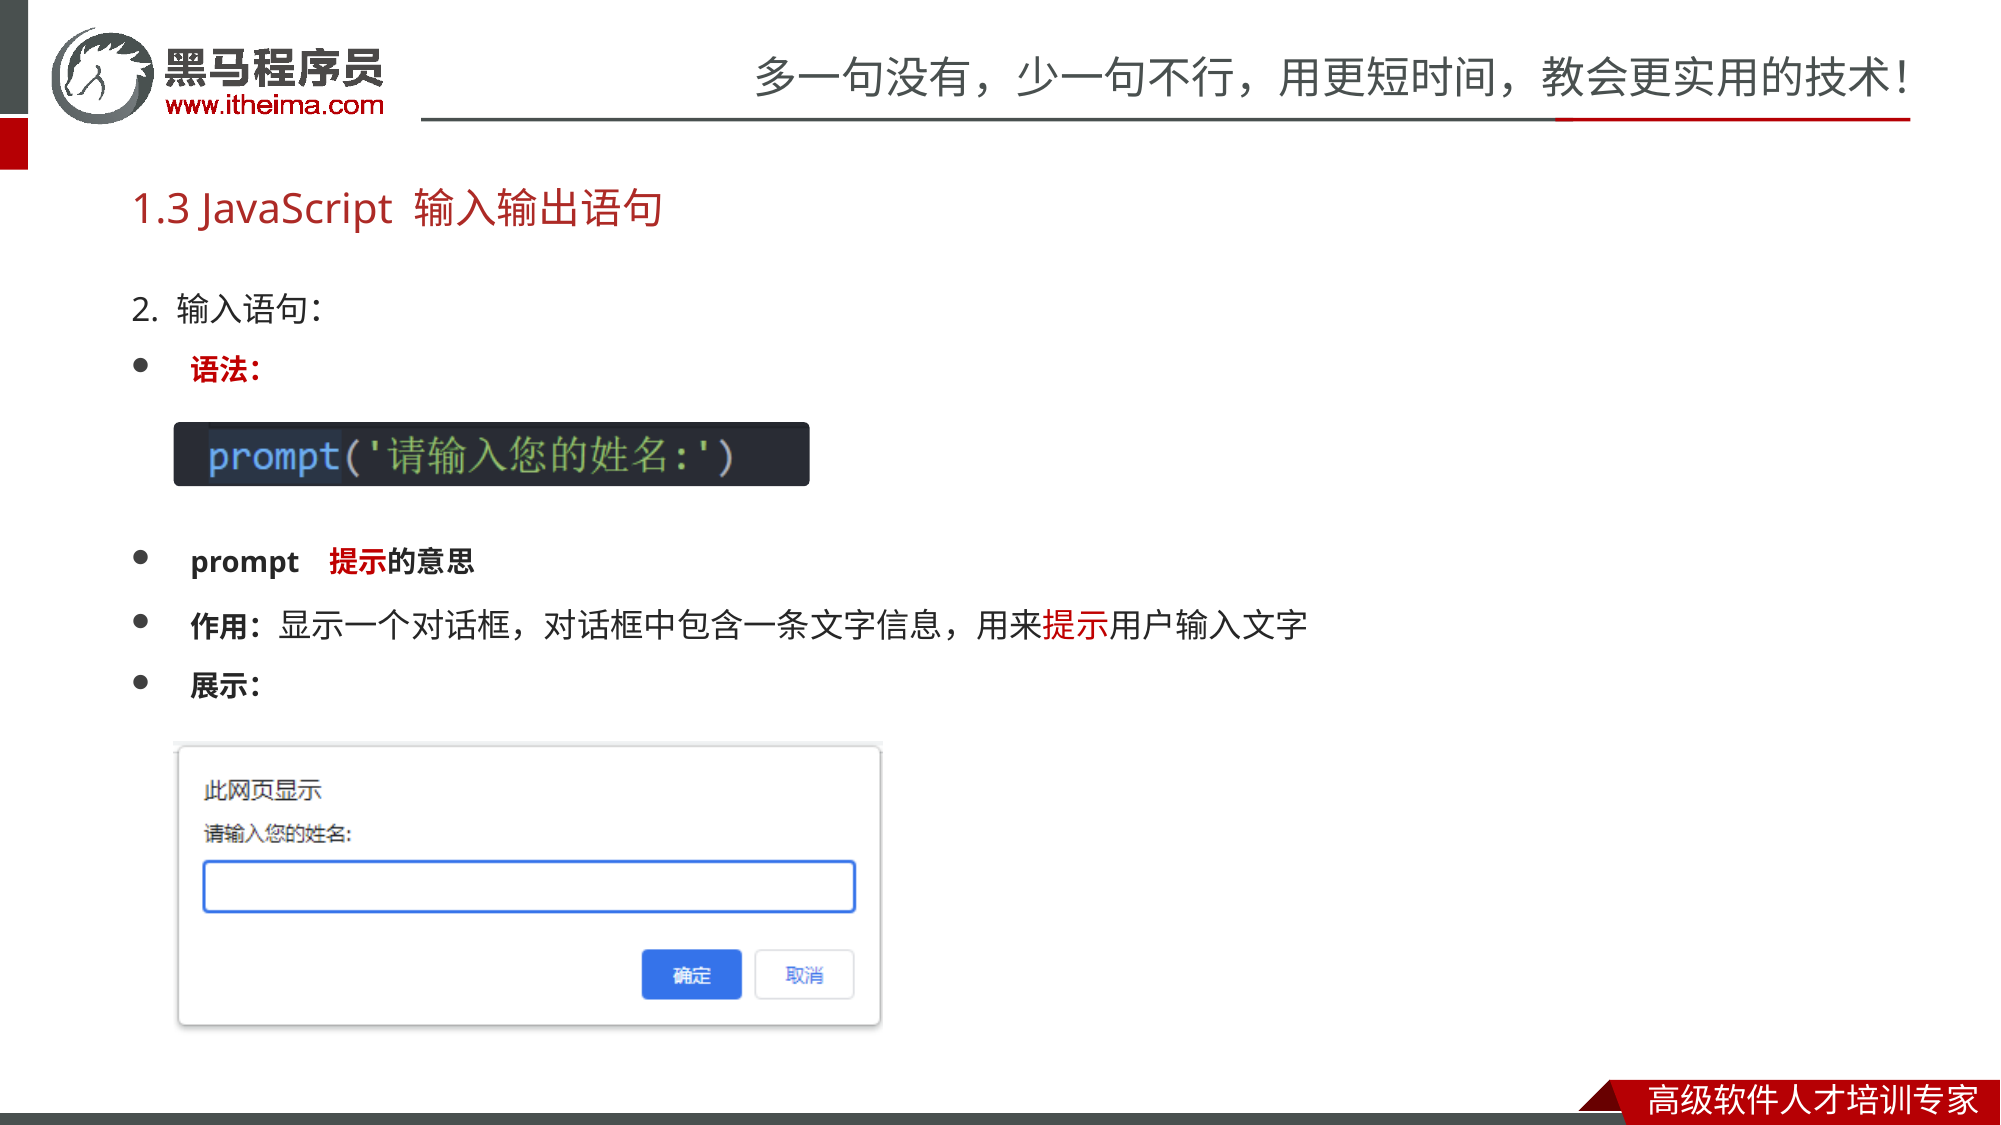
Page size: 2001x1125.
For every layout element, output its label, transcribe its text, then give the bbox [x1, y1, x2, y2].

picture [173, 741, 884, 1039]
picture [50, 26, 384, 125]
picture [173, 421, 810, 487]
title 1.3 JavaScript 输入输出语句 [116, 164, 1876, 250]
list 2. 输入语句： 语法： prompt 提示的意思 作用：显示一个对话框，对话框中包含一条文字信息，用来提示用户输入文字 展示： [116, 260, 1876, 1008]
